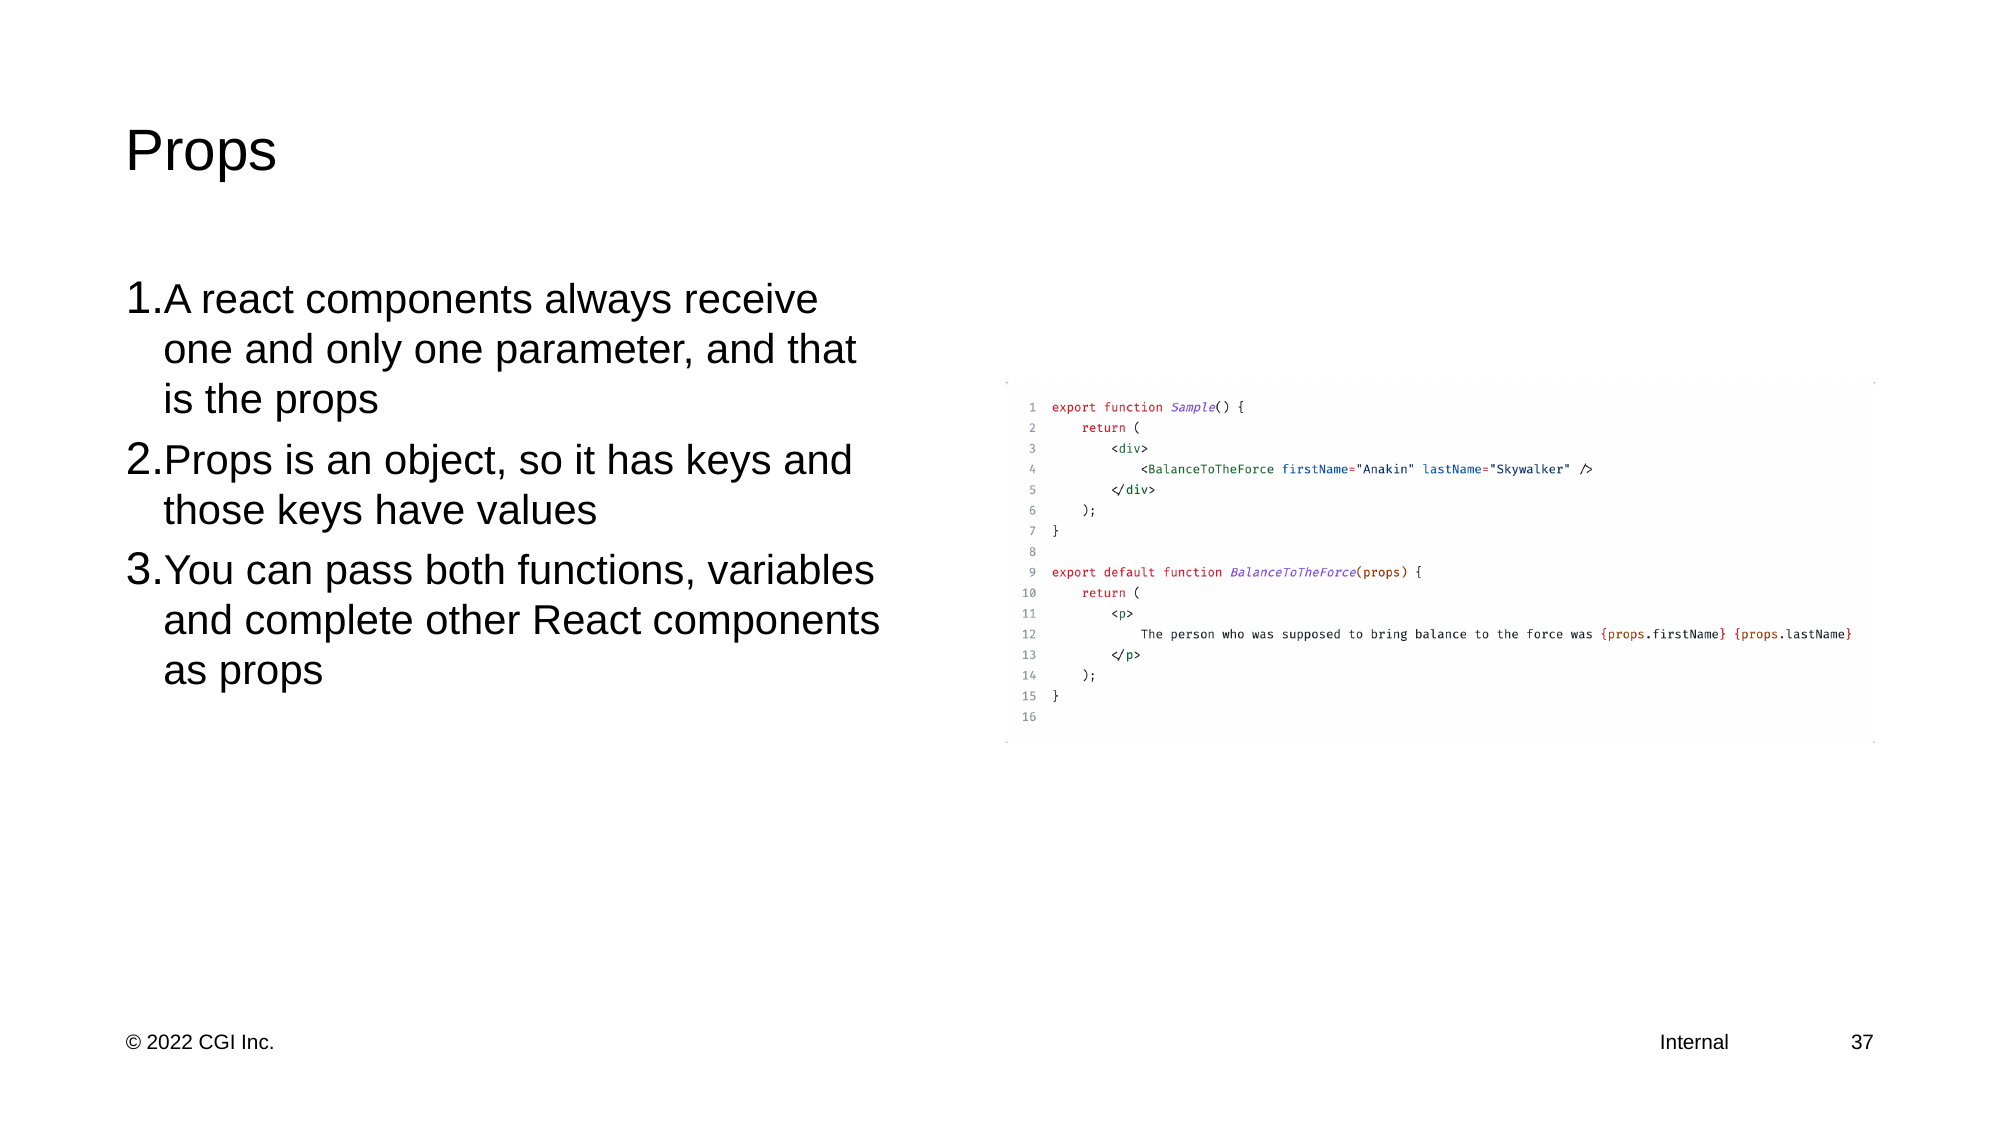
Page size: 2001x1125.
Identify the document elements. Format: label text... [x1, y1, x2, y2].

slide_number 37 [1831, 1027, 1875, 1056]
list A react components always receive one and only one parameter, and that is the props Props is an object, so it has keys and those keys have values You can pass both functions, variables and complete other React components as props [125, 271, 882, 1000]
picture [1005, 382, 1875, 743]
title Props [125, 112, 882, 215]
